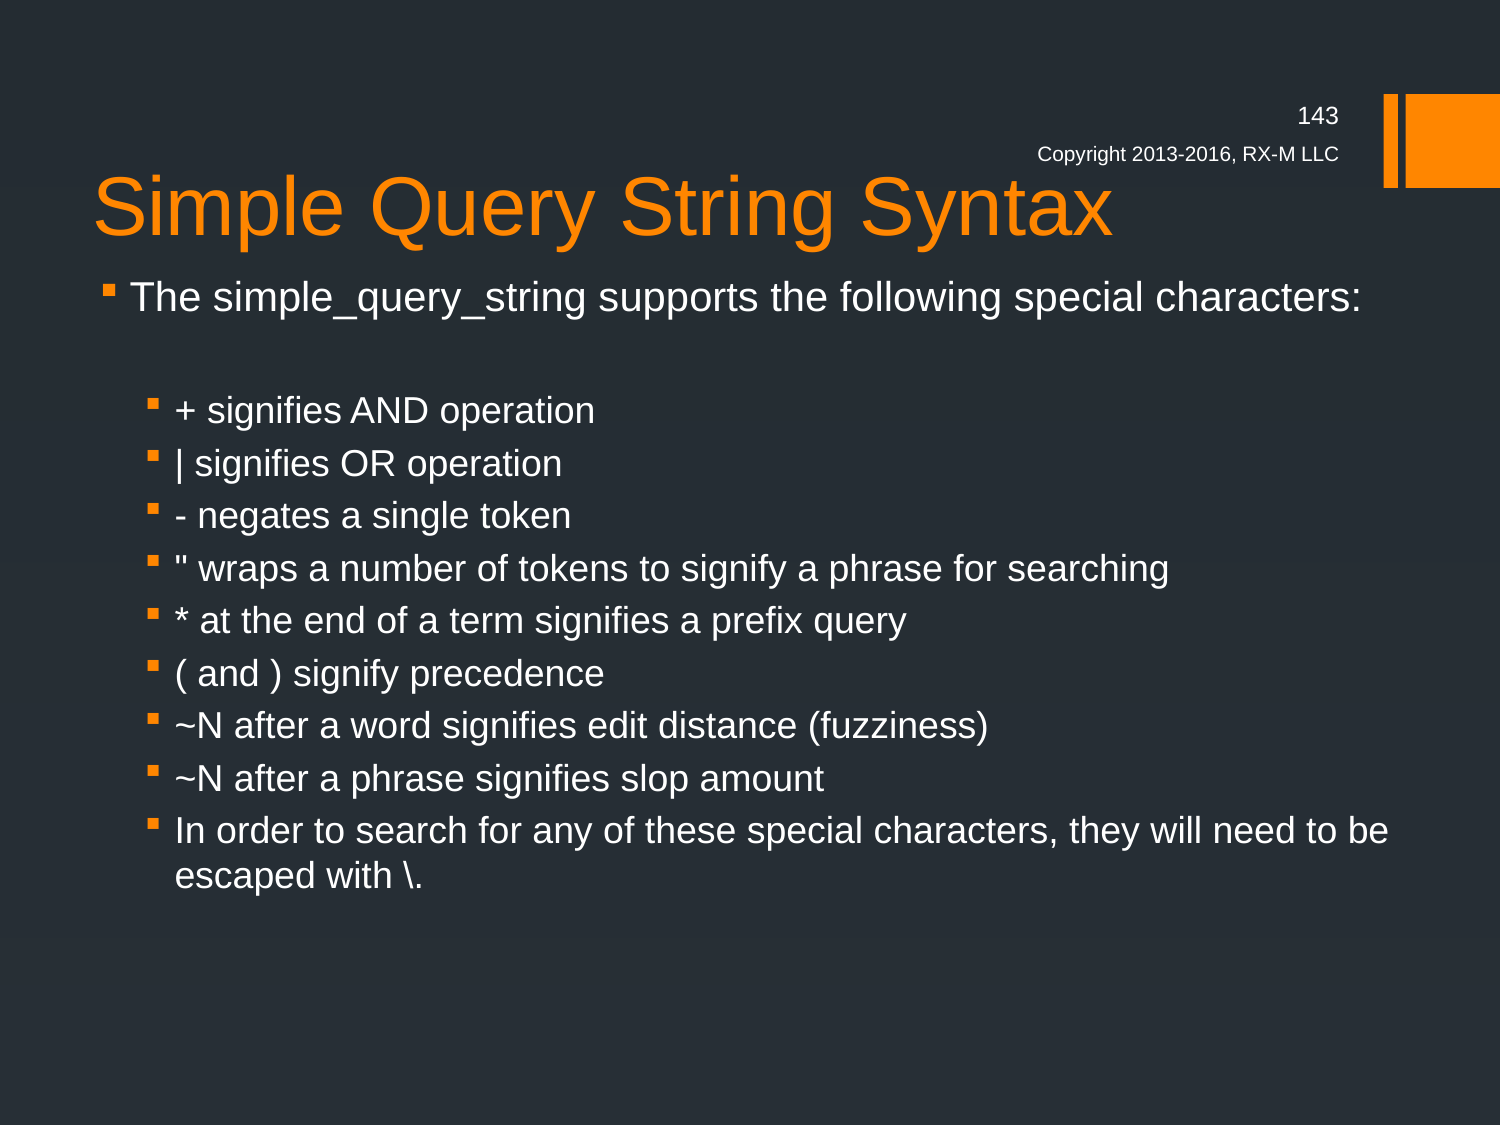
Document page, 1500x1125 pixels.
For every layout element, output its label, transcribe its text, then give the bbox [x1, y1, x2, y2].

footer Copyright 2013-2016, RX-M LLC [985, 140, 1355, 190]
title Simple Query String Syntax [77, 70, 1388, 260]
list The simple_query_string supports the following special characters: + signifies AND operation | signifies OR operation - negates a single token " wraps a number of tokens to signify a phrase for searching * at the end of a term signifies a prefix query ( and ) signify precedence ~N after a word signifies edit distance (fuzziness) ~N after a phrase signifies slop amount In order to search for any of these special characters, they will need to be escaped with \. [77, 262, 1475, 963]
slide_number 143 [1199, 90, 1355, 140]
